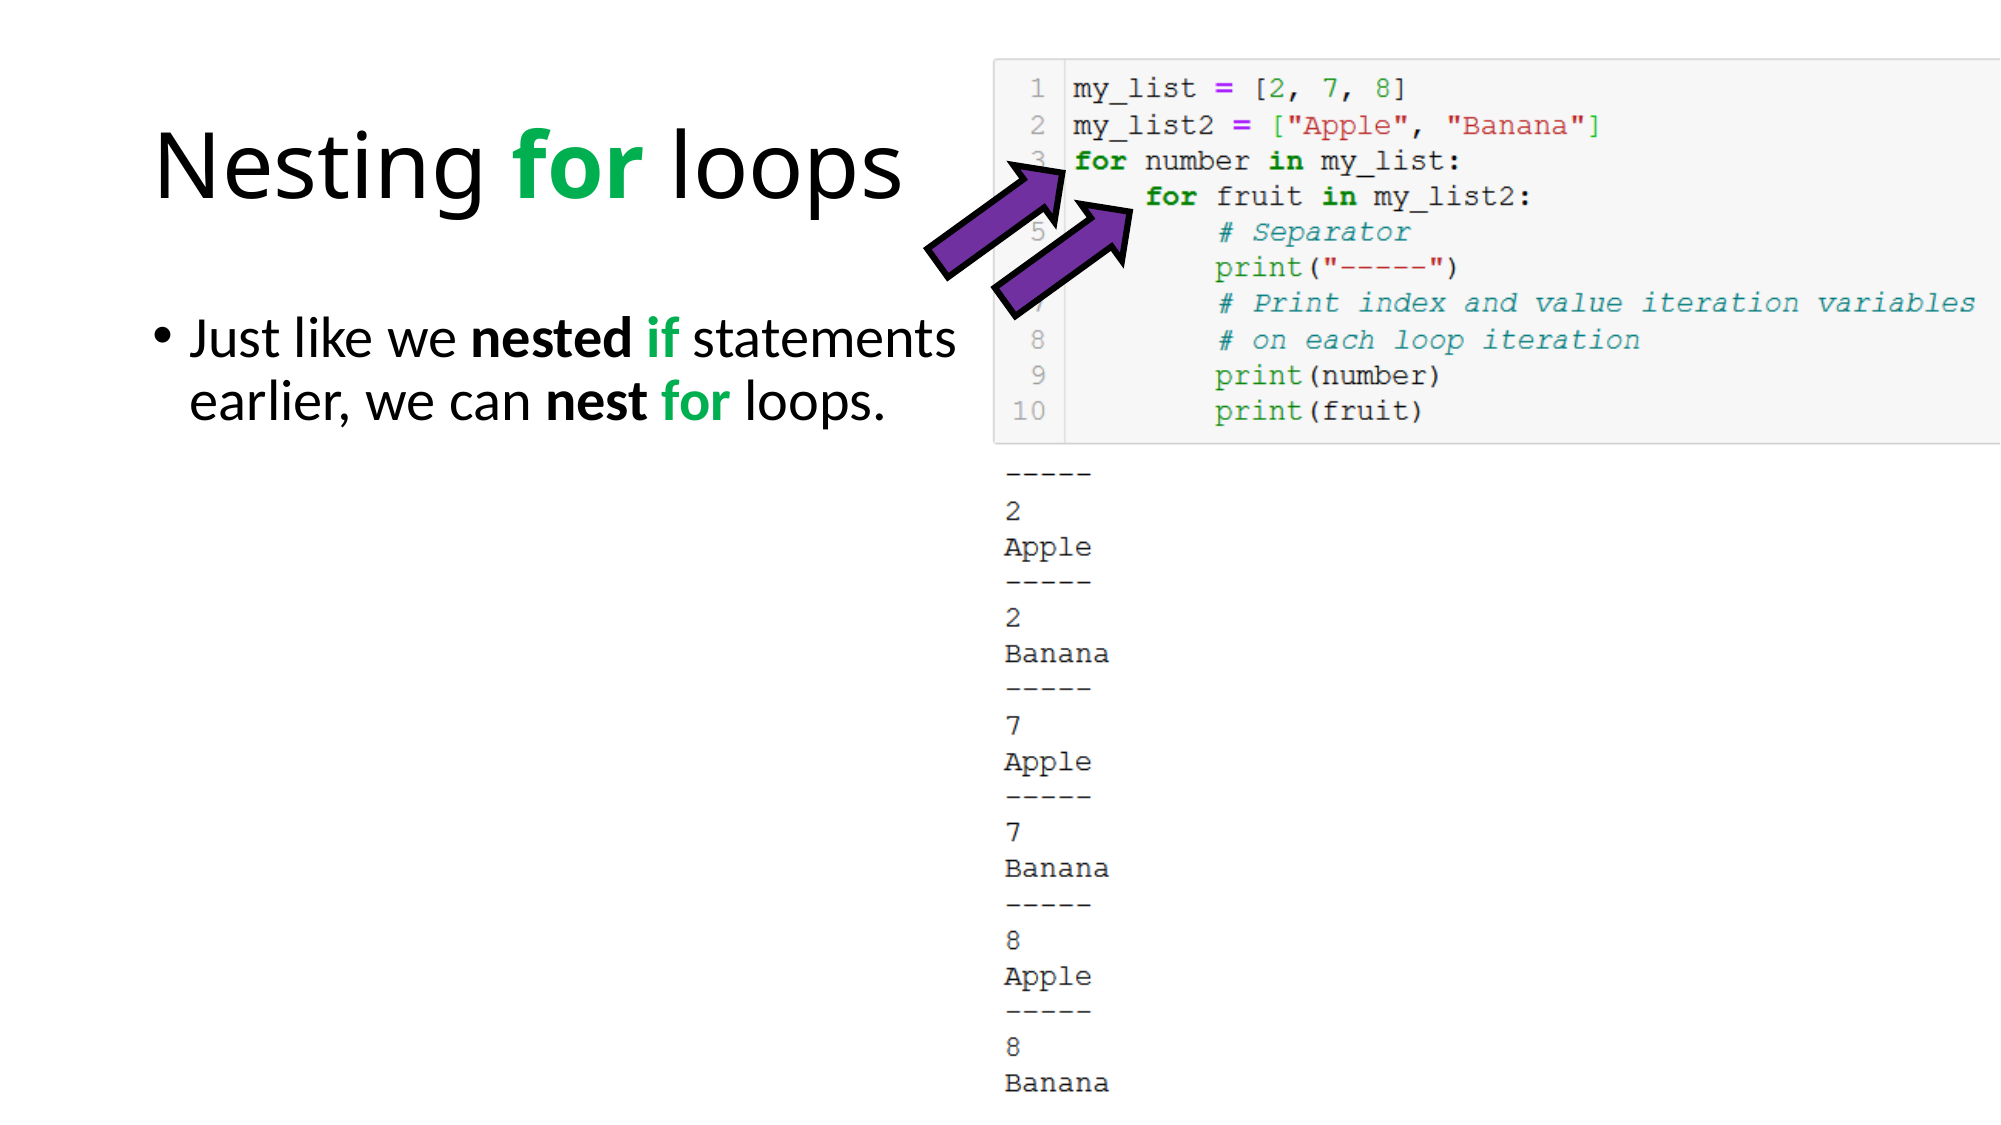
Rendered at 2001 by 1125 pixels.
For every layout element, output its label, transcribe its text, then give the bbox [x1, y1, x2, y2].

title Nesting for loops [137, 59, 984, 278]
list Just like we nested if statements earlier, we can nest for loops. [137, 299, 984, 1111]
picture [984, 45, 2000, 1111]
text_box [925, 206, 984, 279]
